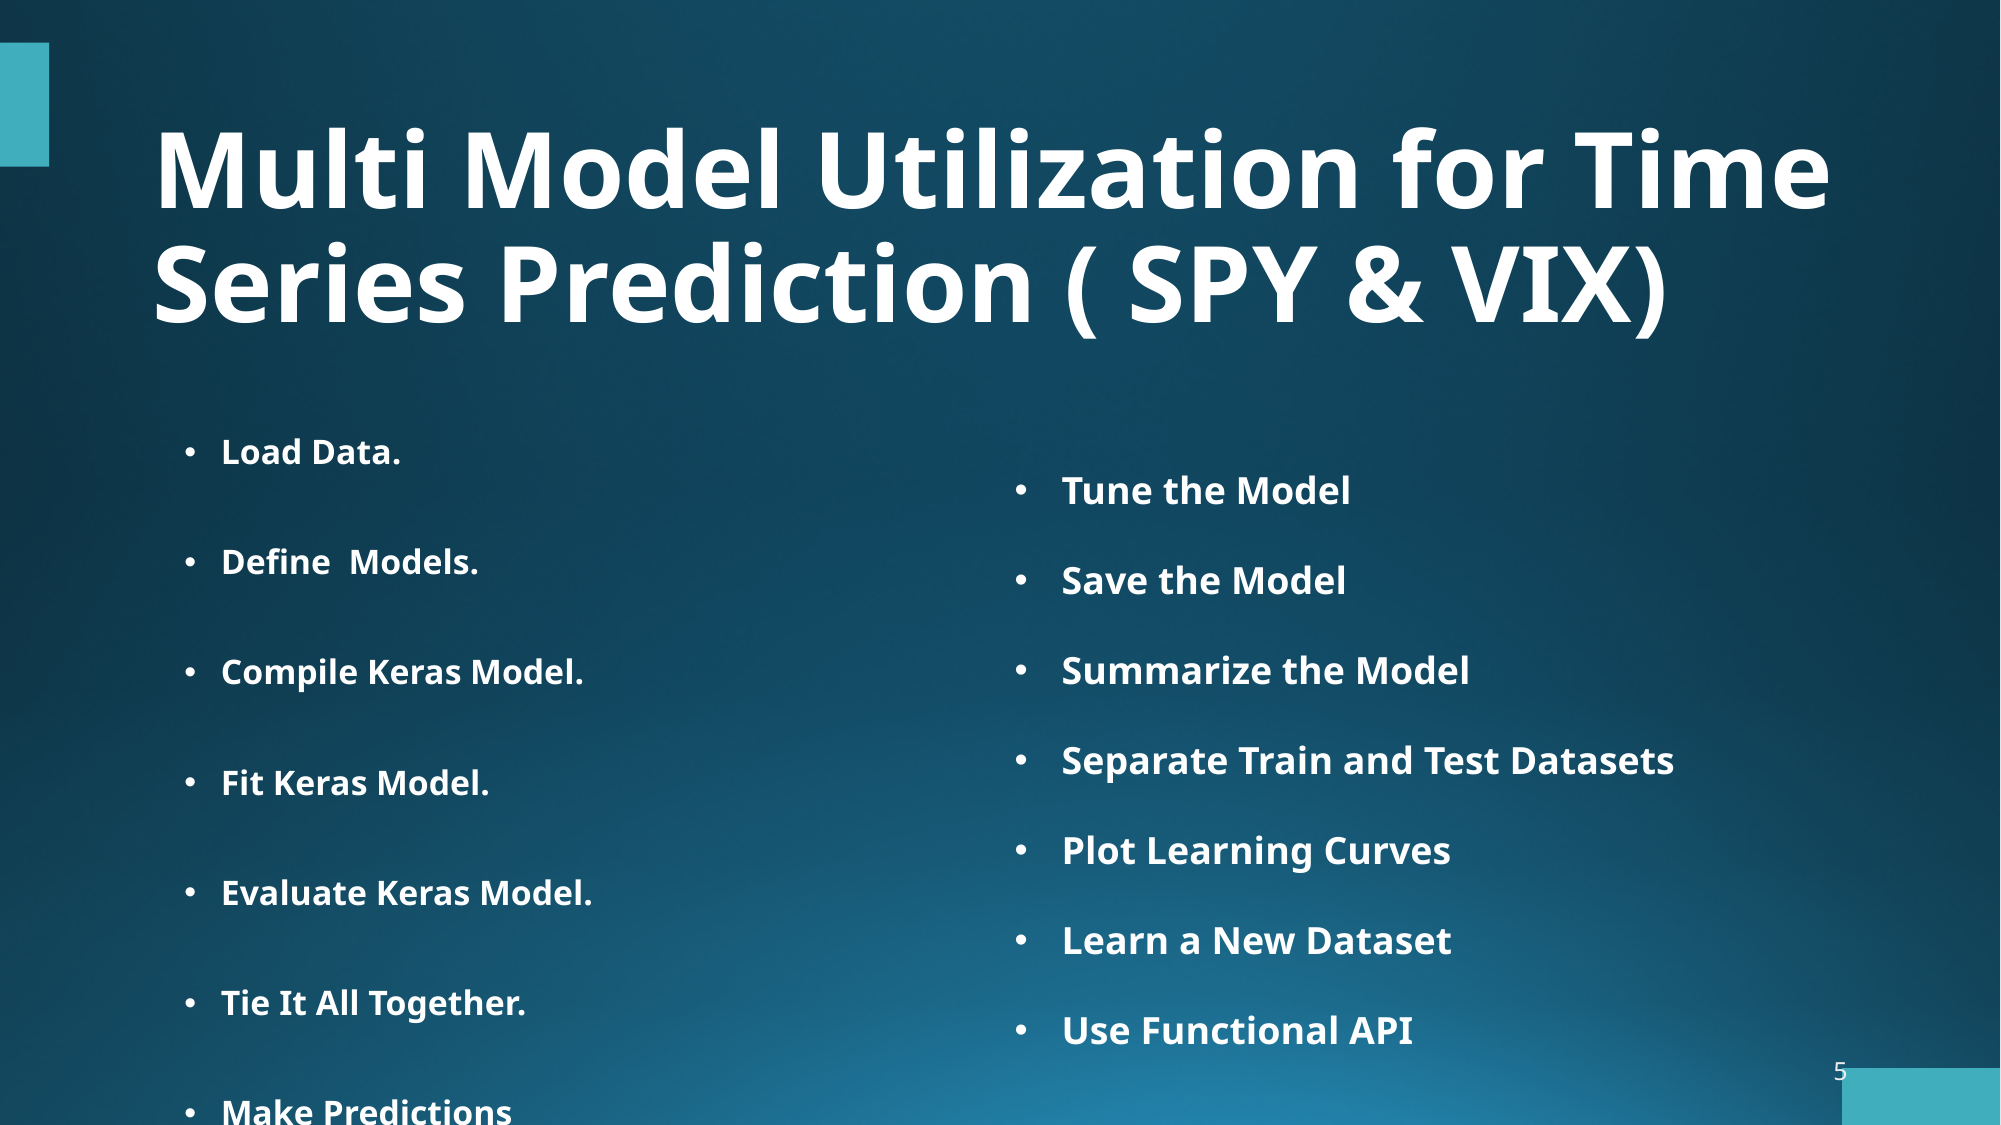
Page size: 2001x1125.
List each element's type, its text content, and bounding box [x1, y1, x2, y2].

list Load Data. Define Models. Compile Keras Model. Fit Keras Model. Evaluate Keras Model. Tie It All Together. Make Predictions [169, 427, 861, 1125]
slide_number 5 [1412, 1059, 1863, 1103]
text_box Tune the Model Save the Model Summarize the Model Separate Train and Test Datasets Plot Learning Curves Learn a New Dataset Use Functional API [999, 459, 1901, 1059]
picture [0, 0, 2001, 1125]
title Multi Model Utilization for Time Series Prediction ( SPY & VIX) [137, 59, 1863, 404]
